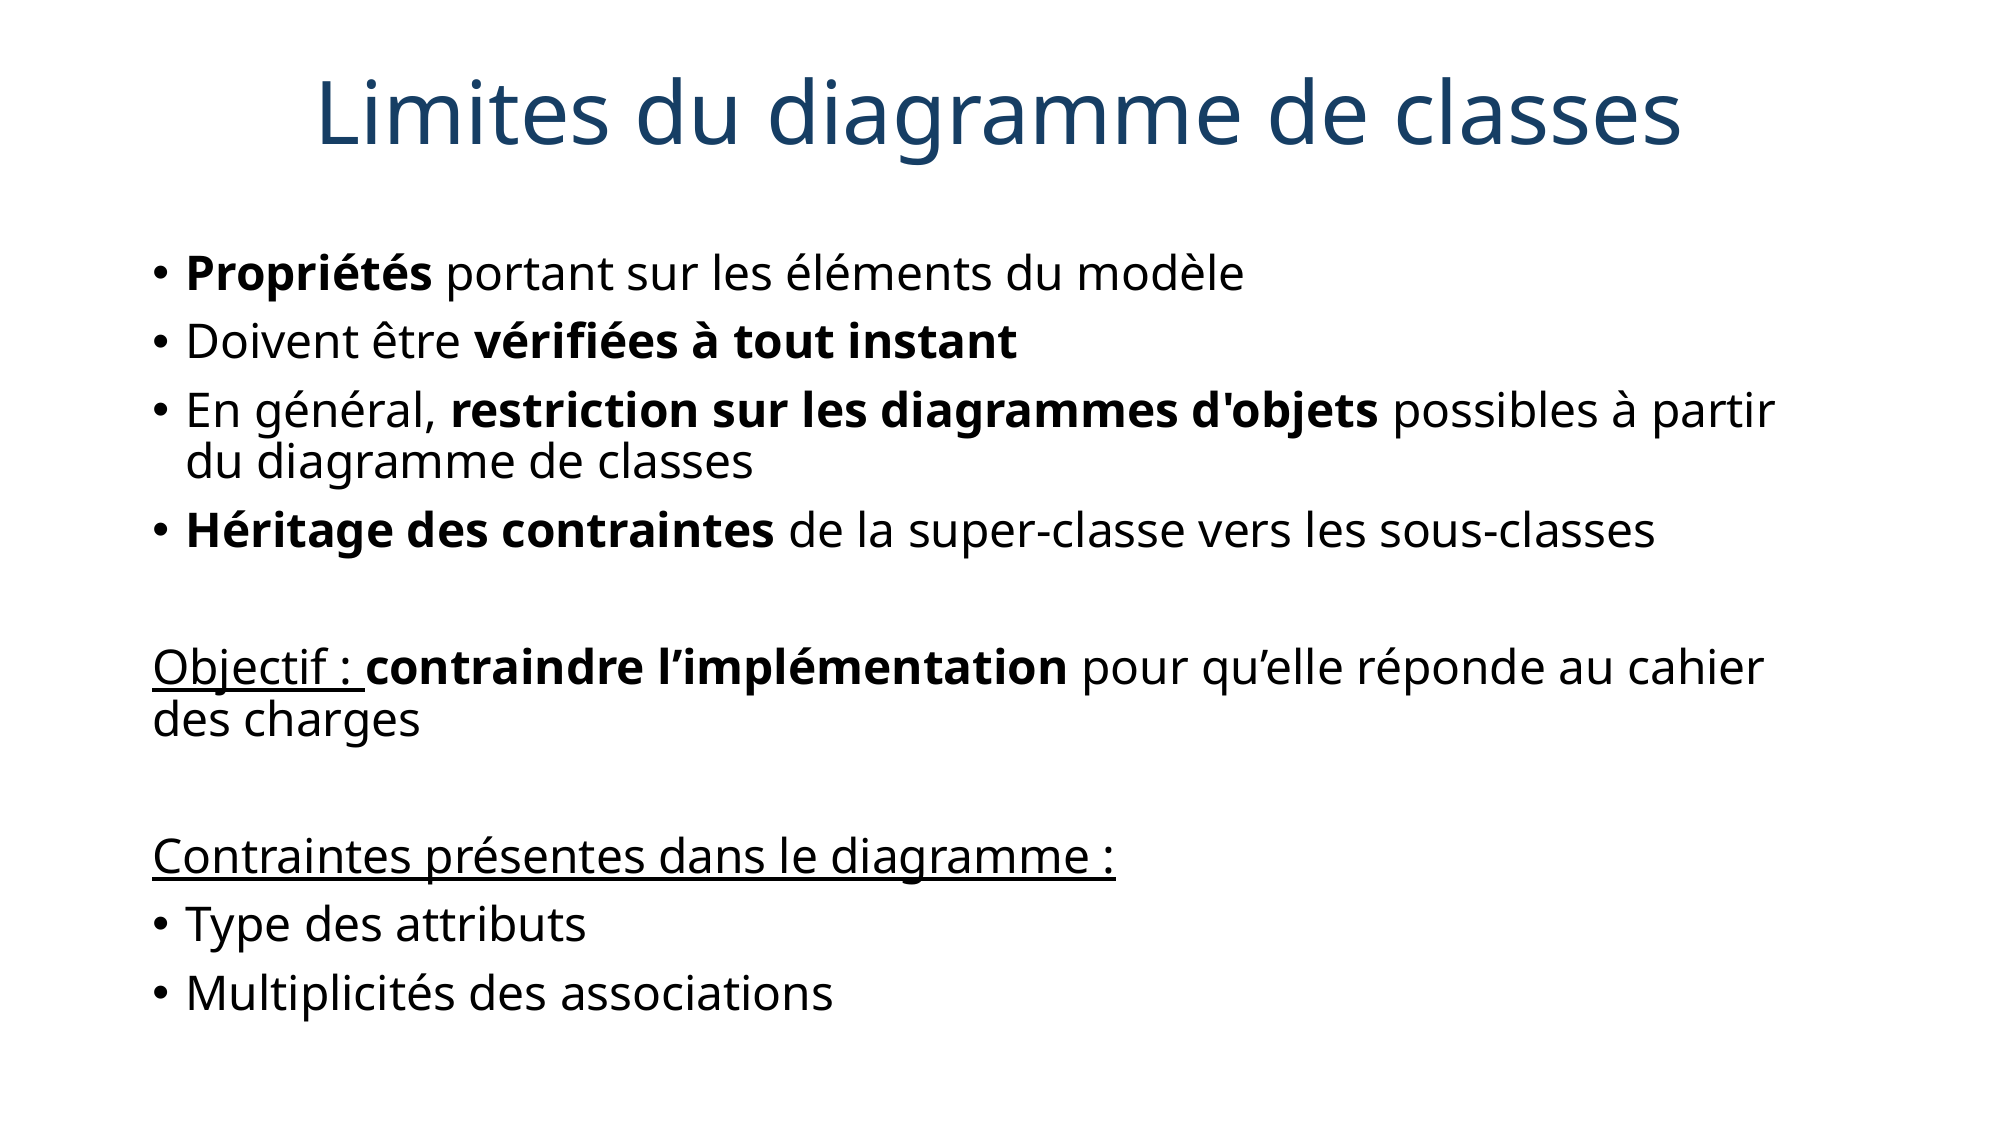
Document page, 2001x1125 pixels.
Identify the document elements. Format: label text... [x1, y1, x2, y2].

list Propriétés portant sur les éléments du modèle Doivent être vérifiées à tout instant En général, restriction sur les diagrammes d'objets possibles à partir du diagramme de classes Héritage des contraintes de la super-classe vers les sous-classes Objectif : contraindre l’implémentation pour qu’elle réponde au cahier des charges Contraintes présentes dans le diagramme : Type des attributs Multiplicités des associations [137, 241, 1863, 1037]
title Limites du diagramme de classes [137, 59, 1863, 241]
